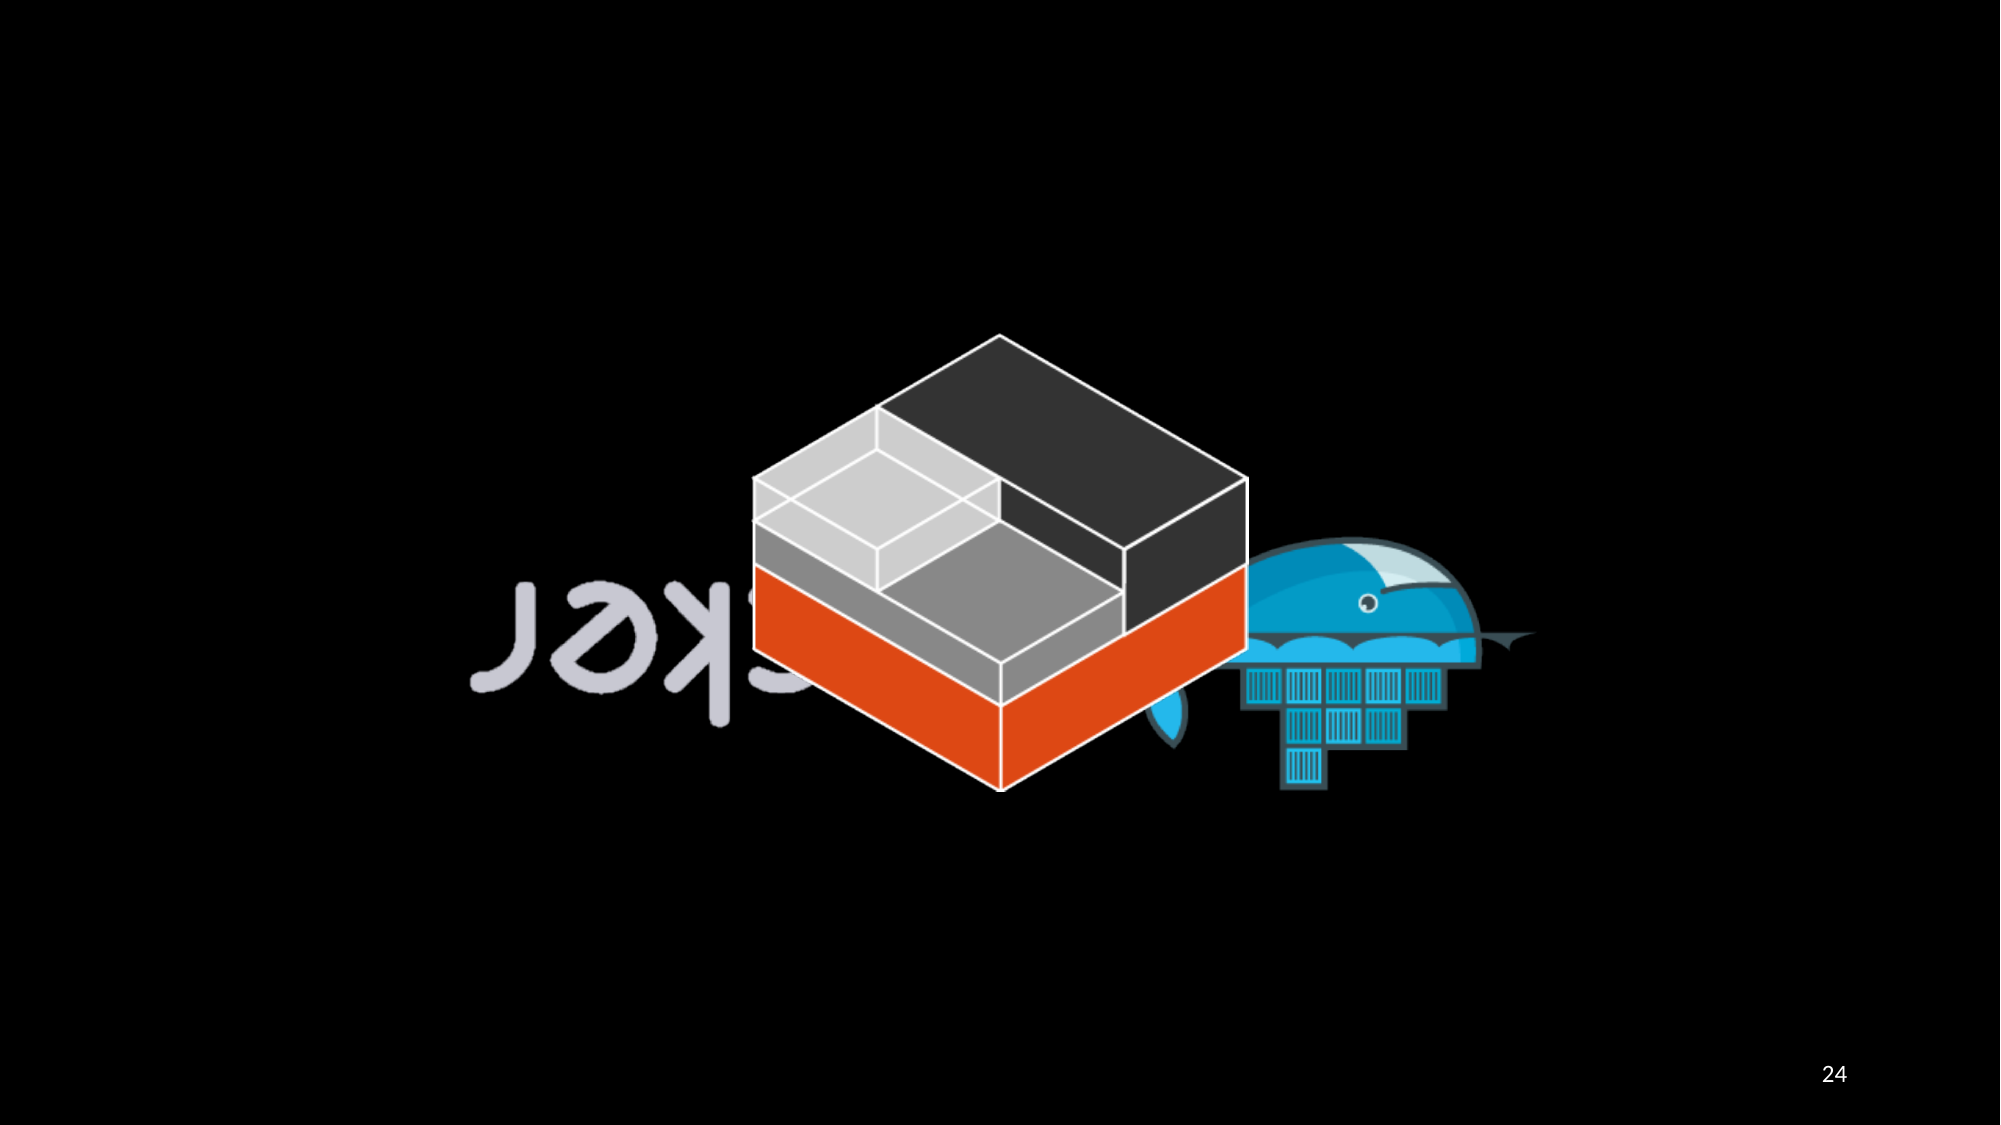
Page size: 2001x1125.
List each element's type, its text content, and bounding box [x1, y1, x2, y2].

picture [751, 333, 1249, 792]
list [381, 446, 1619, 867]
slide_number 24 [1412, 1042, 1863, 1103]
